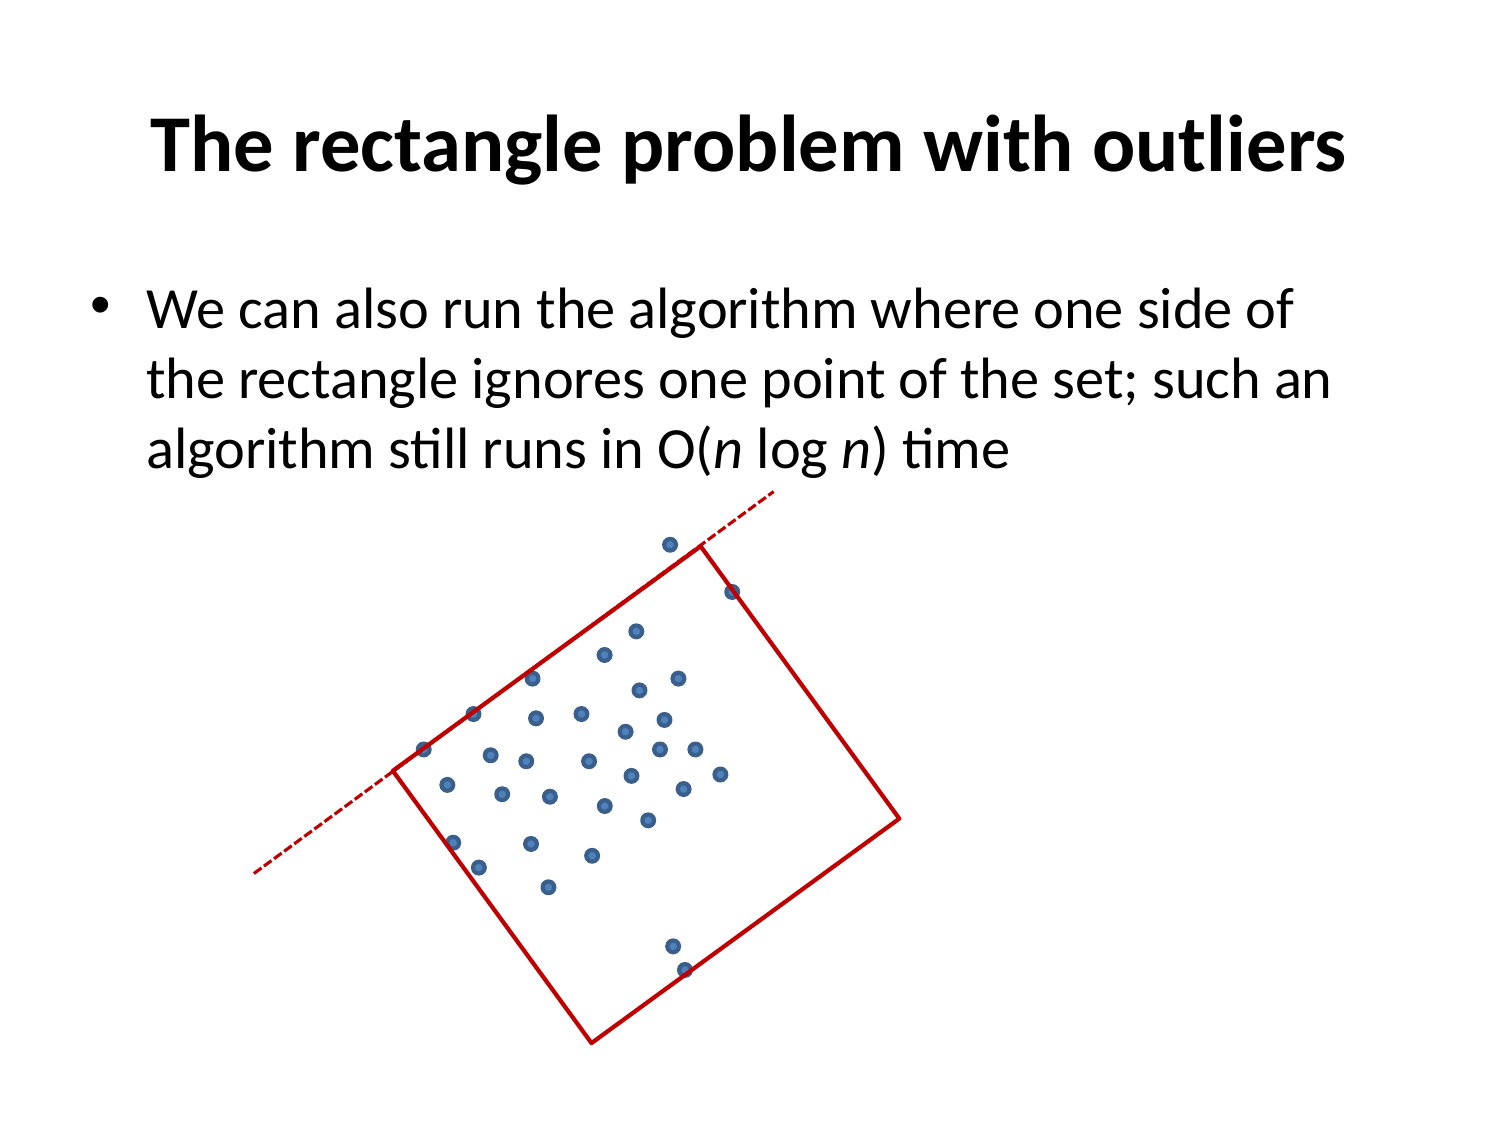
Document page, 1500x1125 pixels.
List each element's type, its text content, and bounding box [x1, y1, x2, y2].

text_box [471, 648, 902, 1046]
title The rectangle problem with outliers [75, 45, 1425, 233]
list We can also run the algorithm where one side of the rectangle ignores one point of the set; such an algorithm still runs in O(n log n) time [75, 262, 1400, 551]
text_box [253, 491, 774, 874]
